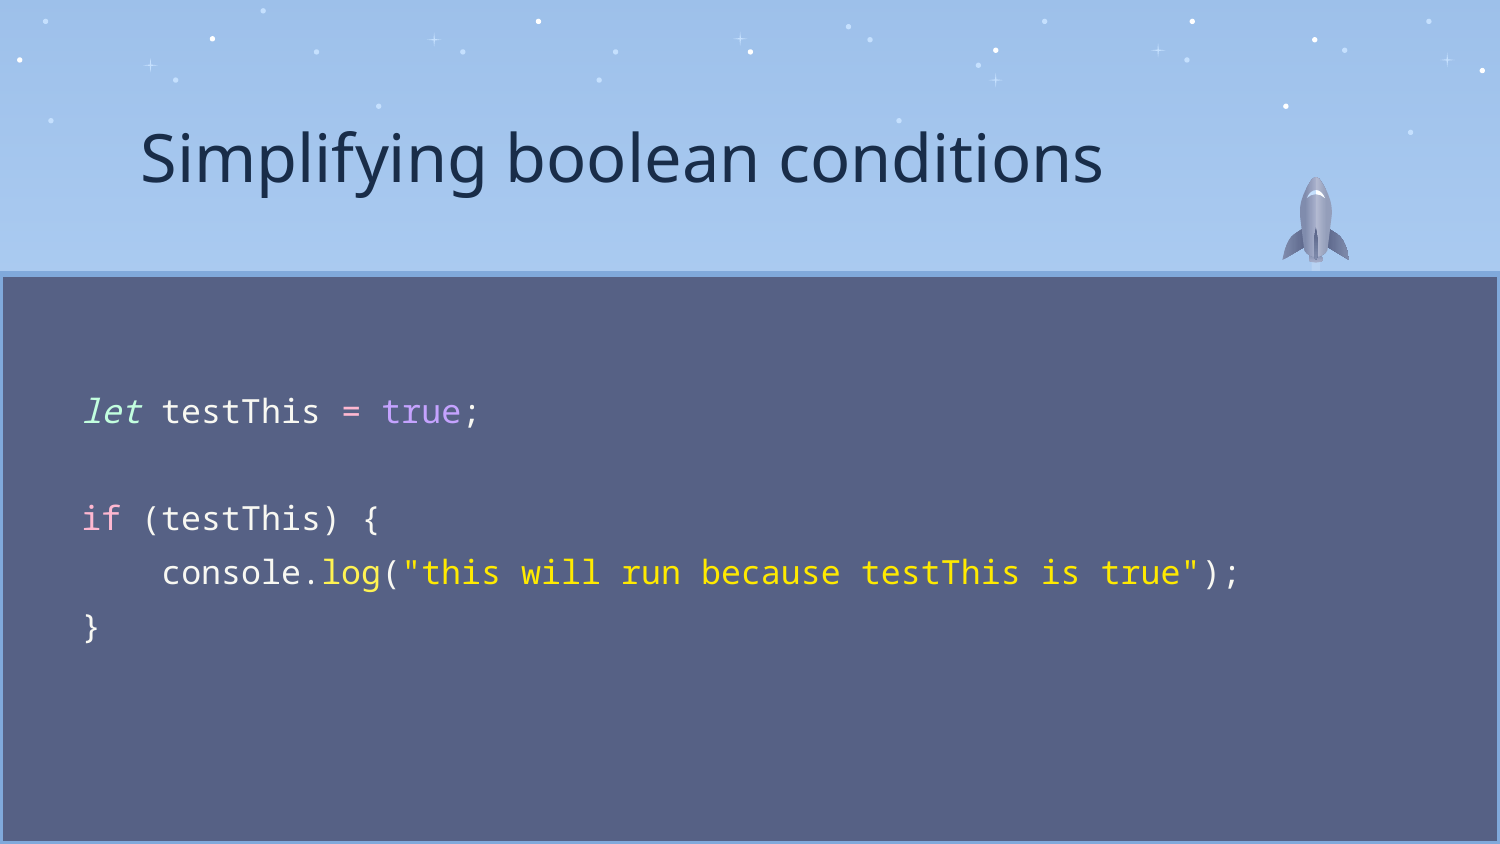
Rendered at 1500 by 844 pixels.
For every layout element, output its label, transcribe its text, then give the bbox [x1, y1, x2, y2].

text_box [0, 273, 1500, 844]
title Simplifying boolean conditions [140, 124, 1301, 234]
title let testThis = true; if (testThis) { console.log("this will run because testThis is true"); } [81, 336, 1375, 722]
